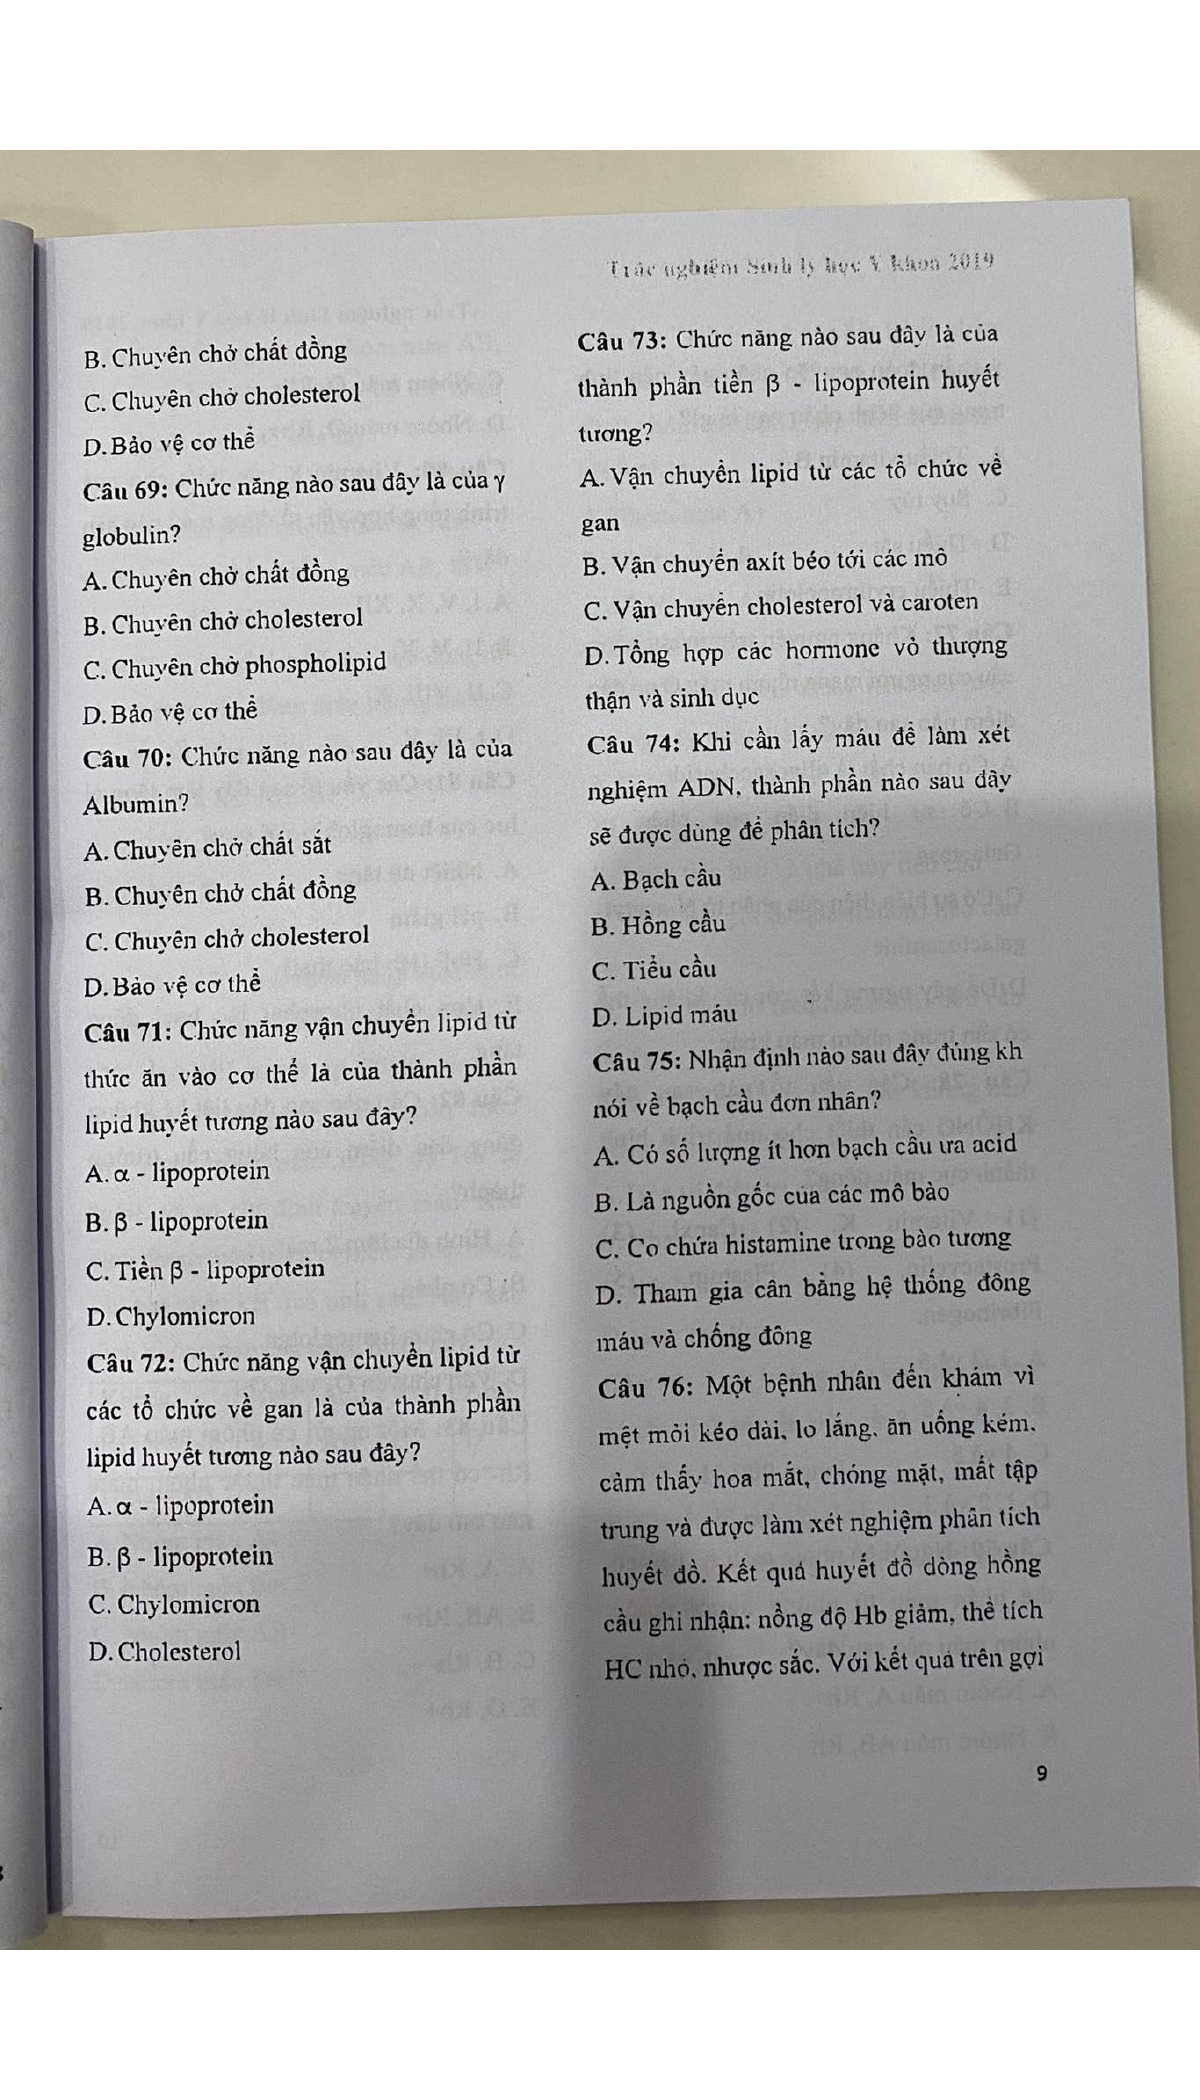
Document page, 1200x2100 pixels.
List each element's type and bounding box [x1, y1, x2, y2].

picture [0, 150, 1200, 1950]
